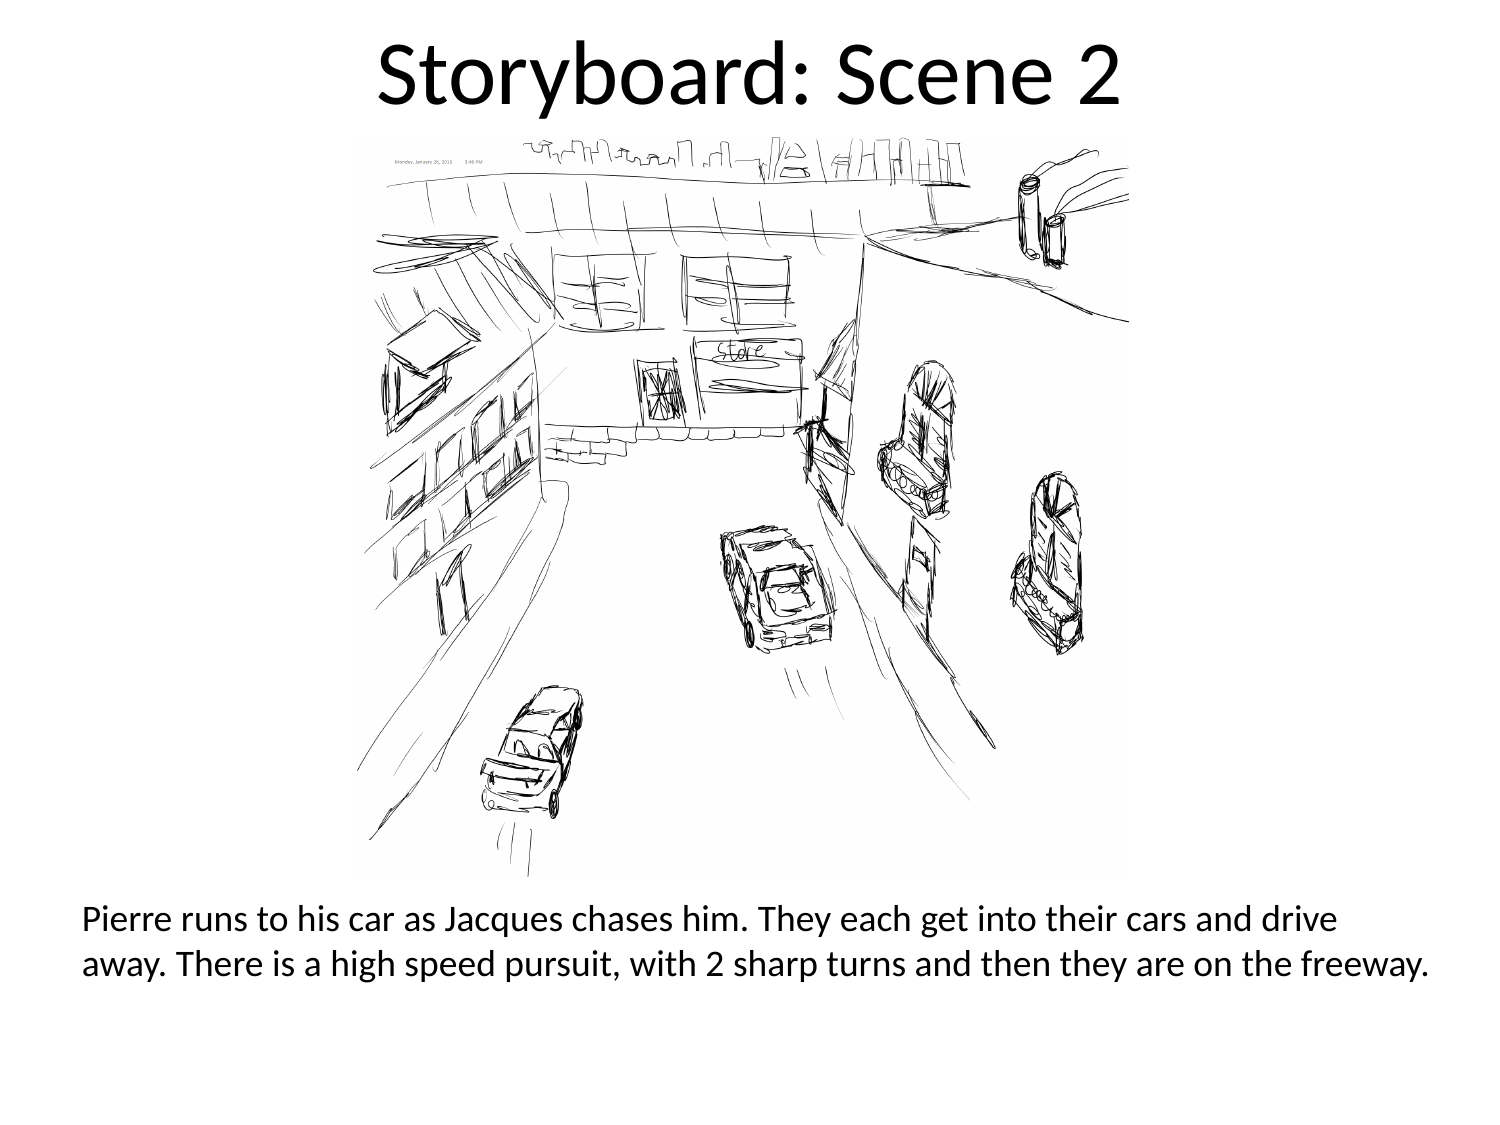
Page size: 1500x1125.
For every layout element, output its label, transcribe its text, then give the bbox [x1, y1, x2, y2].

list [66, 135, 1418, 879]
title Storyboard: Scene 2 [75, 0, 1425, 136]
text_box Pierre runs to his car as Jacques chases him. They each get into their cars and drive away. There is a high speed pursuit, with 2 sharp turns and then they are on the freeway. [67, 886, 1447, 991]
